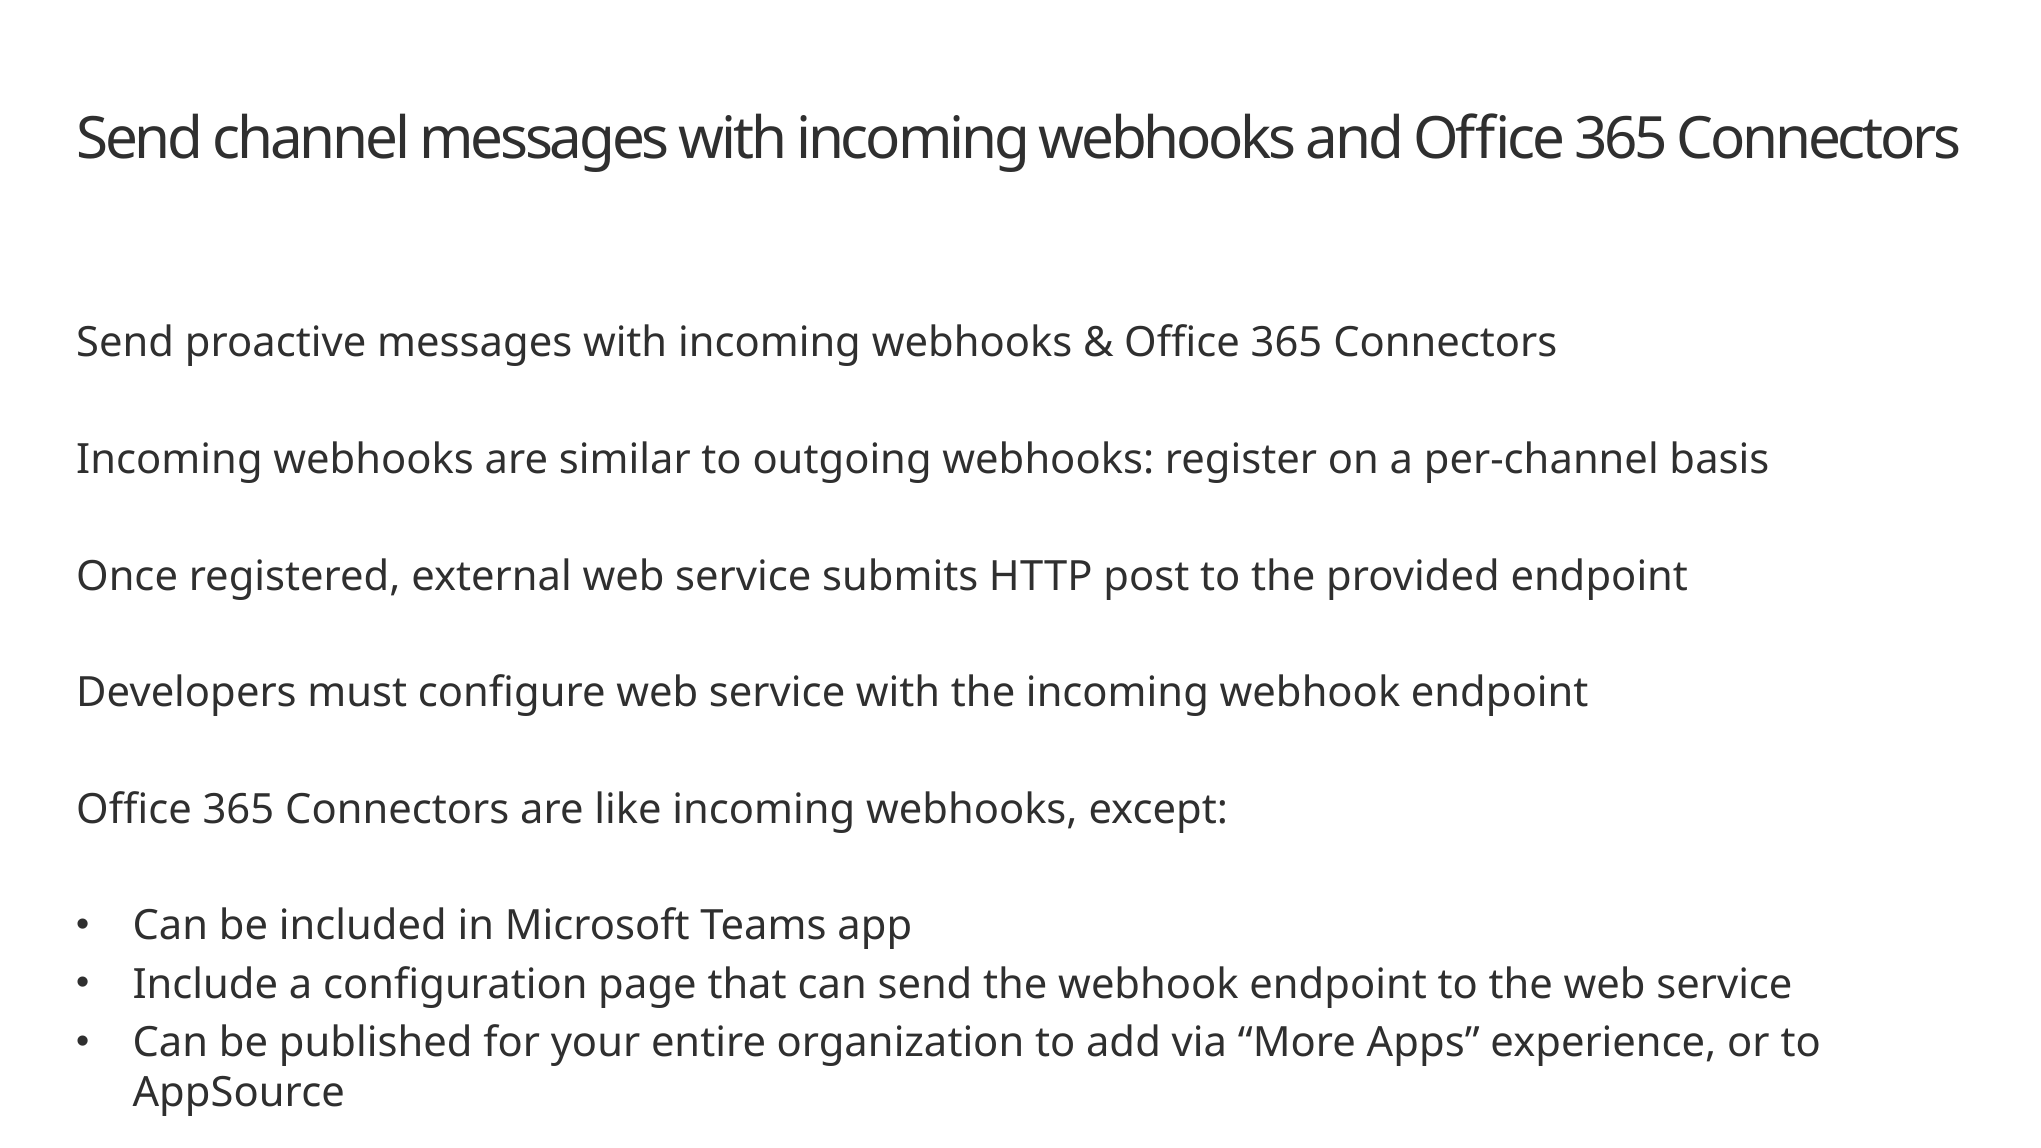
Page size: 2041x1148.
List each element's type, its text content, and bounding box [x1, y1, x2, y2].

title Send channel messages with incoming webhooks and Office 365 Connectors [76, 103, 1969, 172]
list Send proactive messages with incoming webhooks & Office 365 Connectors Incoming webhooks are similar to outgoing webhooks: register on a per-channel basis Once registered, external web service submits HTTP post to the provided endpoint Developers must configure web service with the incoming webhook endpoint Office 365 Connectors are like incoming webhooks, except: Can be included in Microsoft Teams app Include a configuration page that can send the webhook endpoint to the web service Can be published for your entire organization to add via “More Apps” experience, or to AppSource [76, 314, 1969, 1093]
